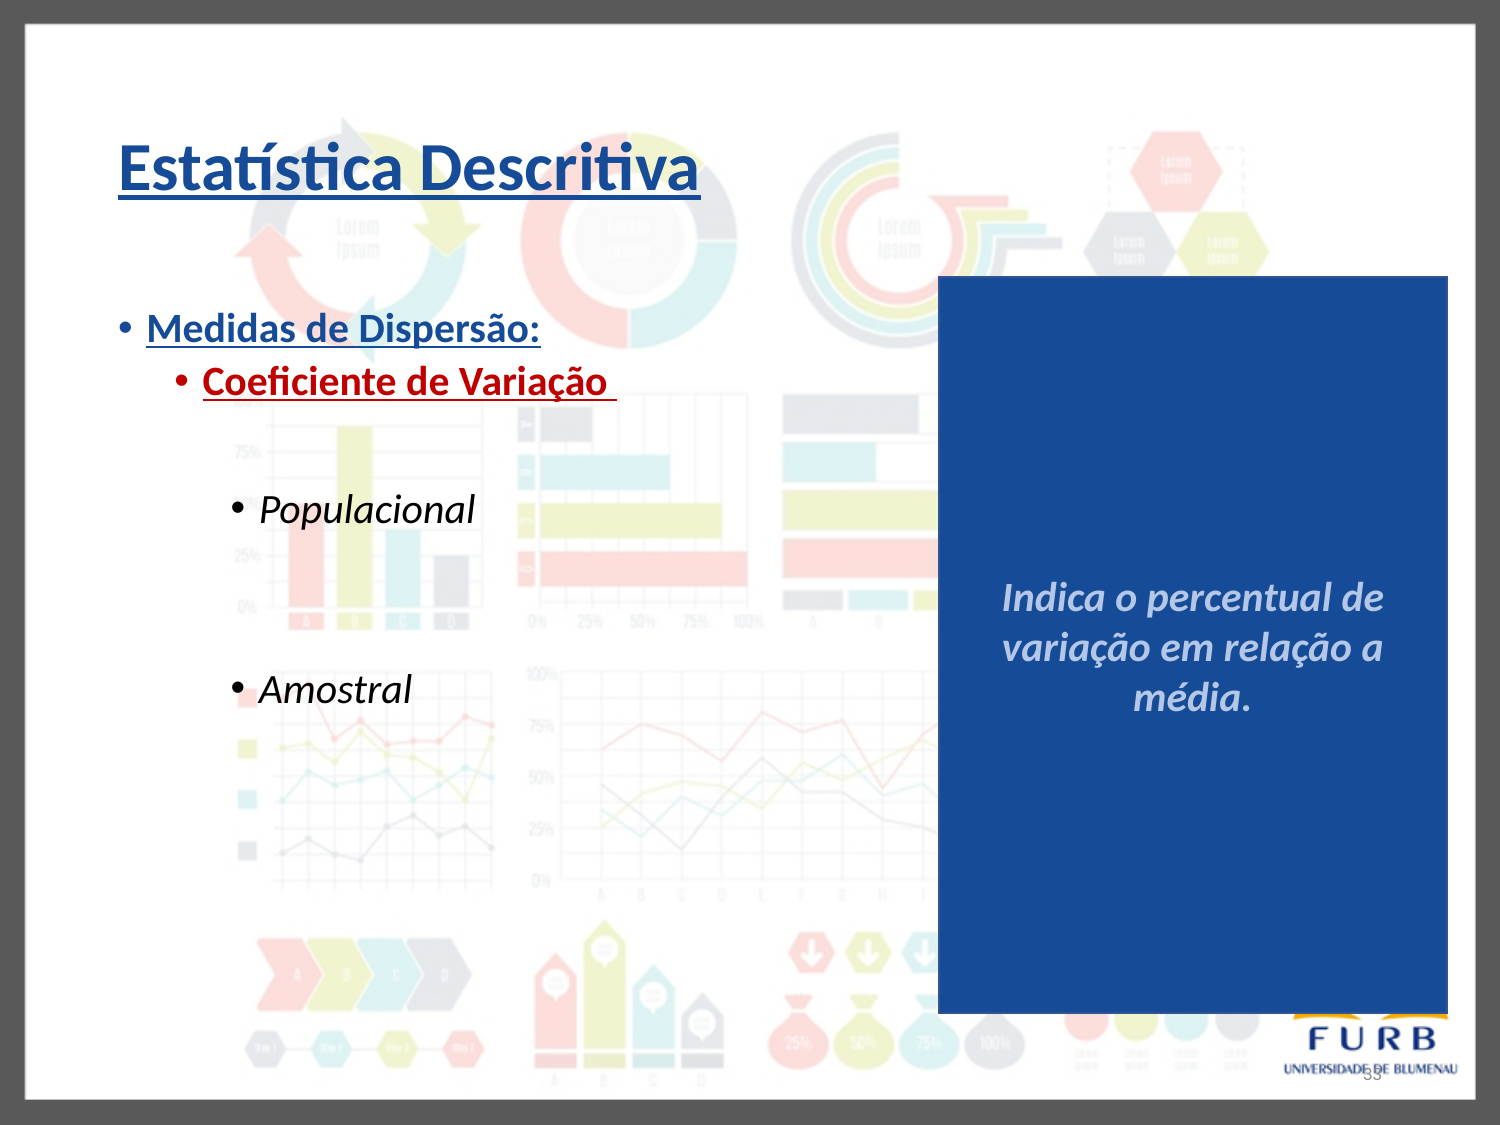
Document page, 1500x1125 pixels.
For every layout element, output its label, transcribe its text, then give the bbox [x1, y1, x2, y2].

text_box Indica o percentual de variação em relação a média. [938, 276, 1448, 1014]
slide_number 33 [1059, 1042, 1397, 1103]
picture [0, 0, 1500, 1125]
title Estatística Descritiva [103, 59, 1397, 278]
